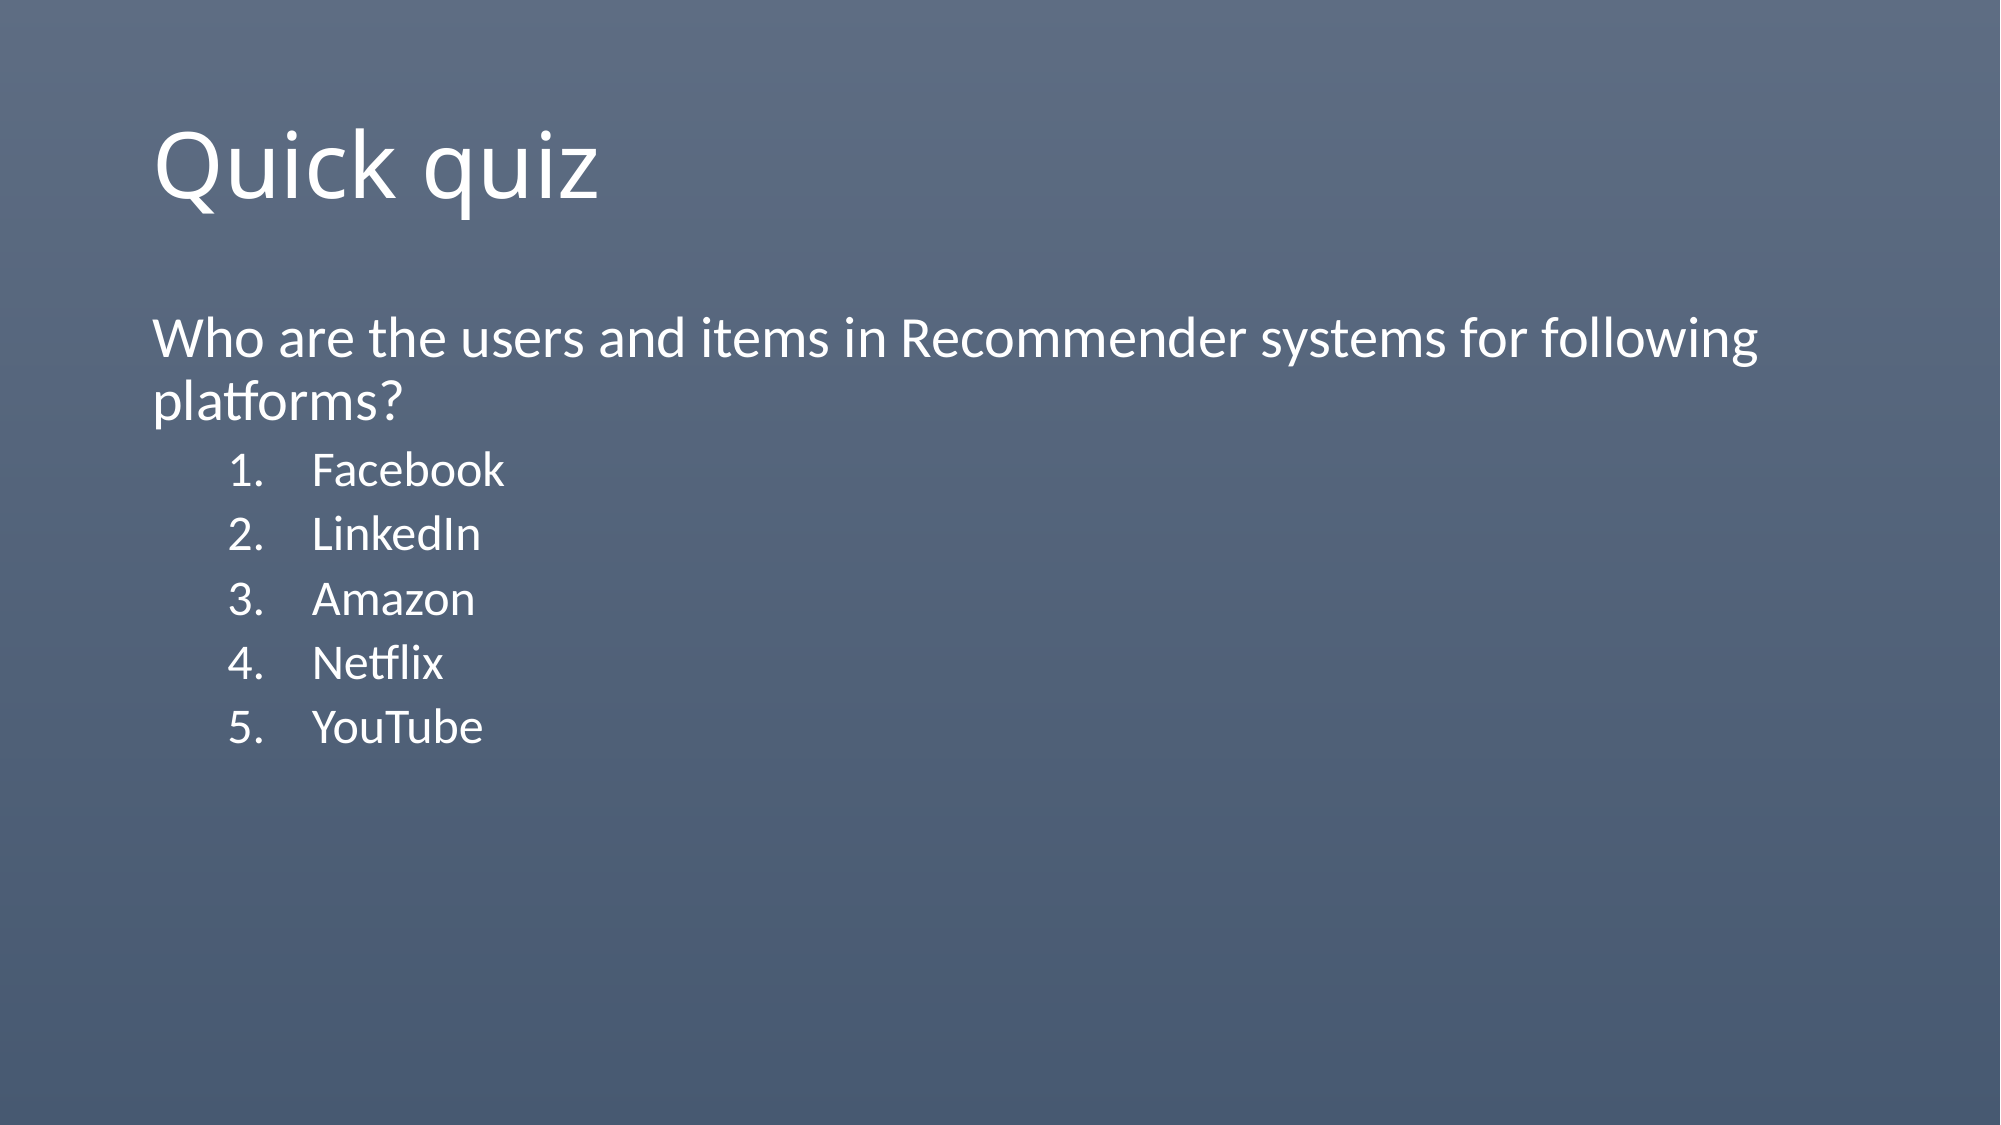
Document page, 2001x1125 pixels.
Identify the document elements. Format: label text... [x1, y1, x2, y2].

list Who are the users and items in Recommender systems for following platforms? Facebook LinkedIn Amazon Netflix YouTube [137, 299, 1863, 1014]
title Quick quiz [137, 59, 1863, 278]
